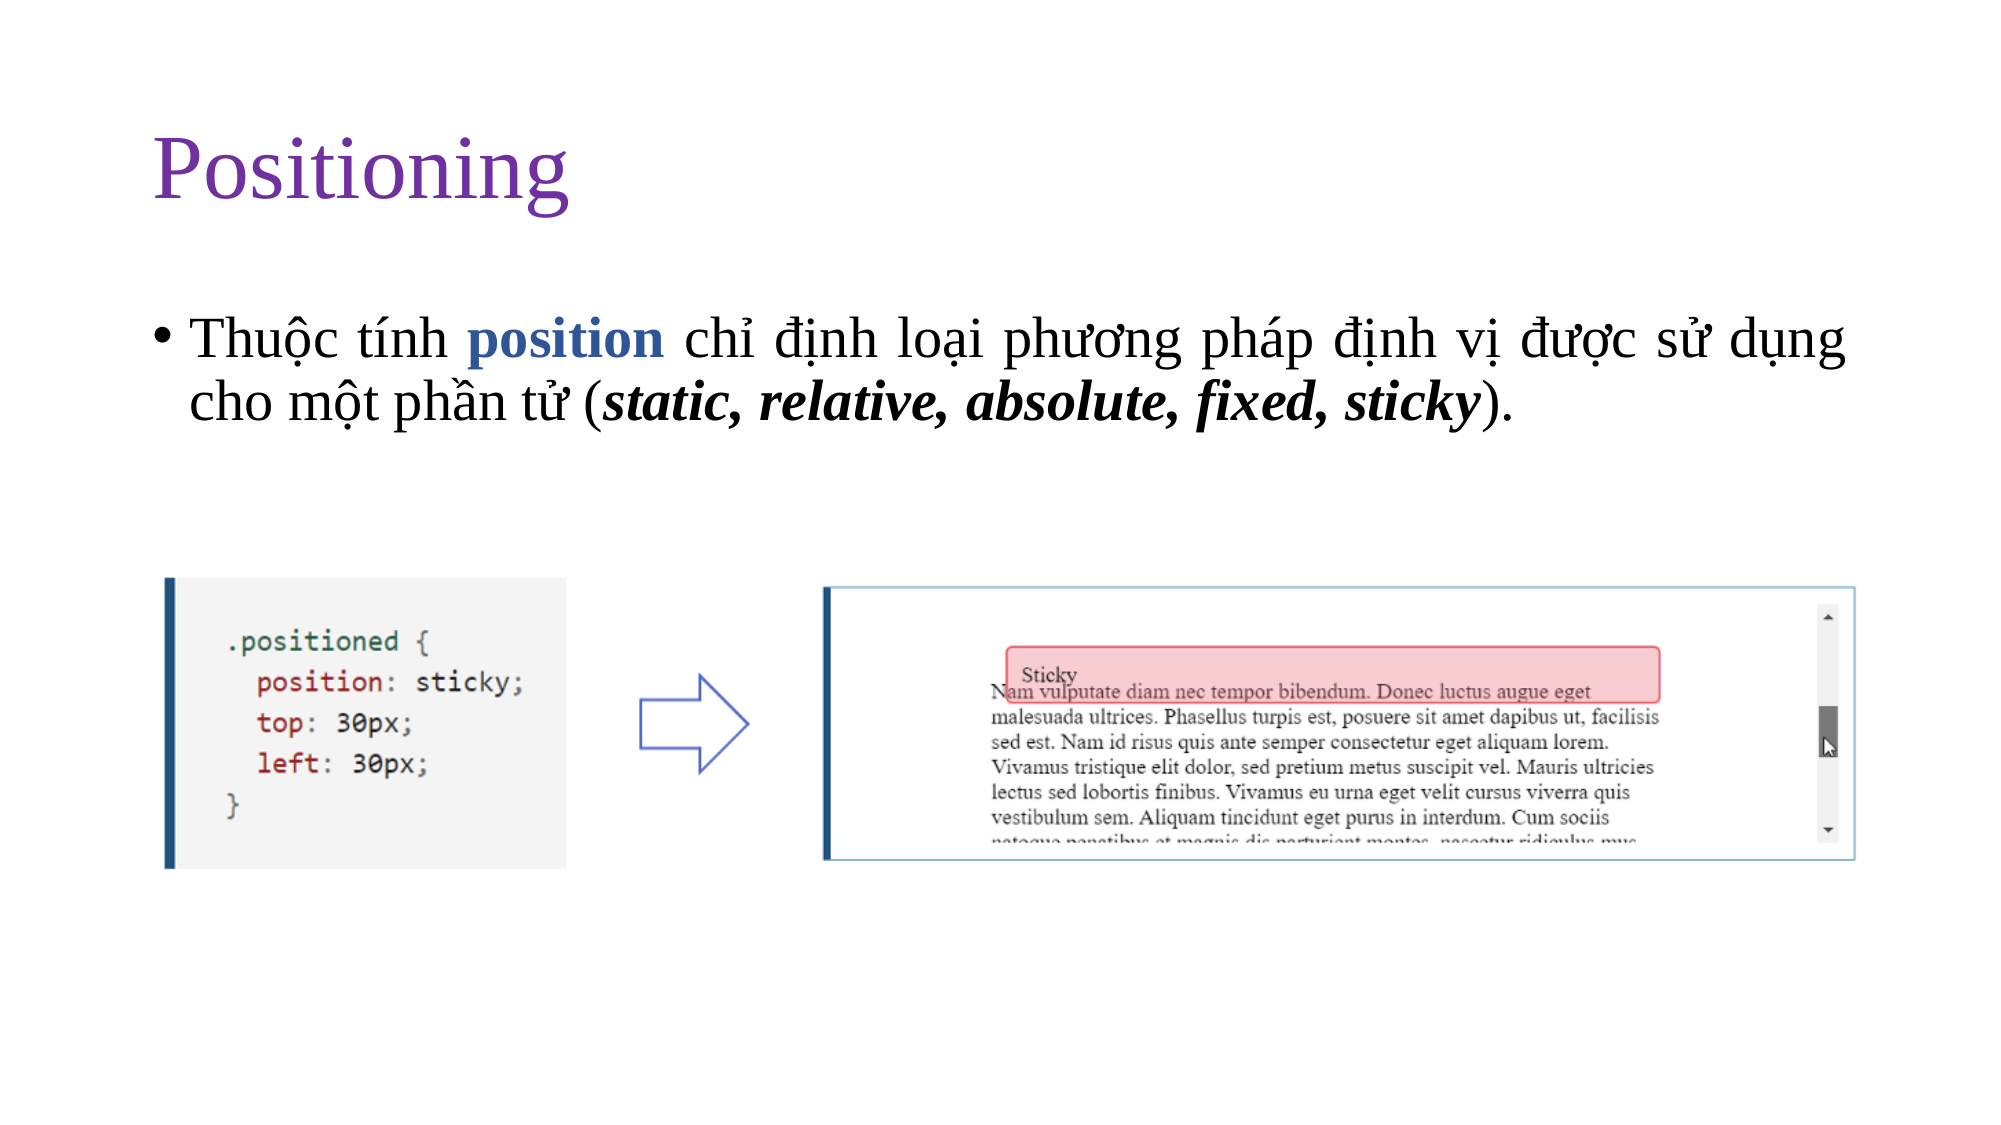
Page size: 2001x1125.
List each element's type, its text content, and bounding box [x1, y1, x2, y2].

title Positioning [137, 59, 1863, 278]
list Thuộc tính position chỉ định loại phương pháp định vị được sử dụng cho một phần tử (static, relative, absolute, fixed, sticky). [137, 299, 1863, 1014]
picture [151, 542, 1863, 912]
